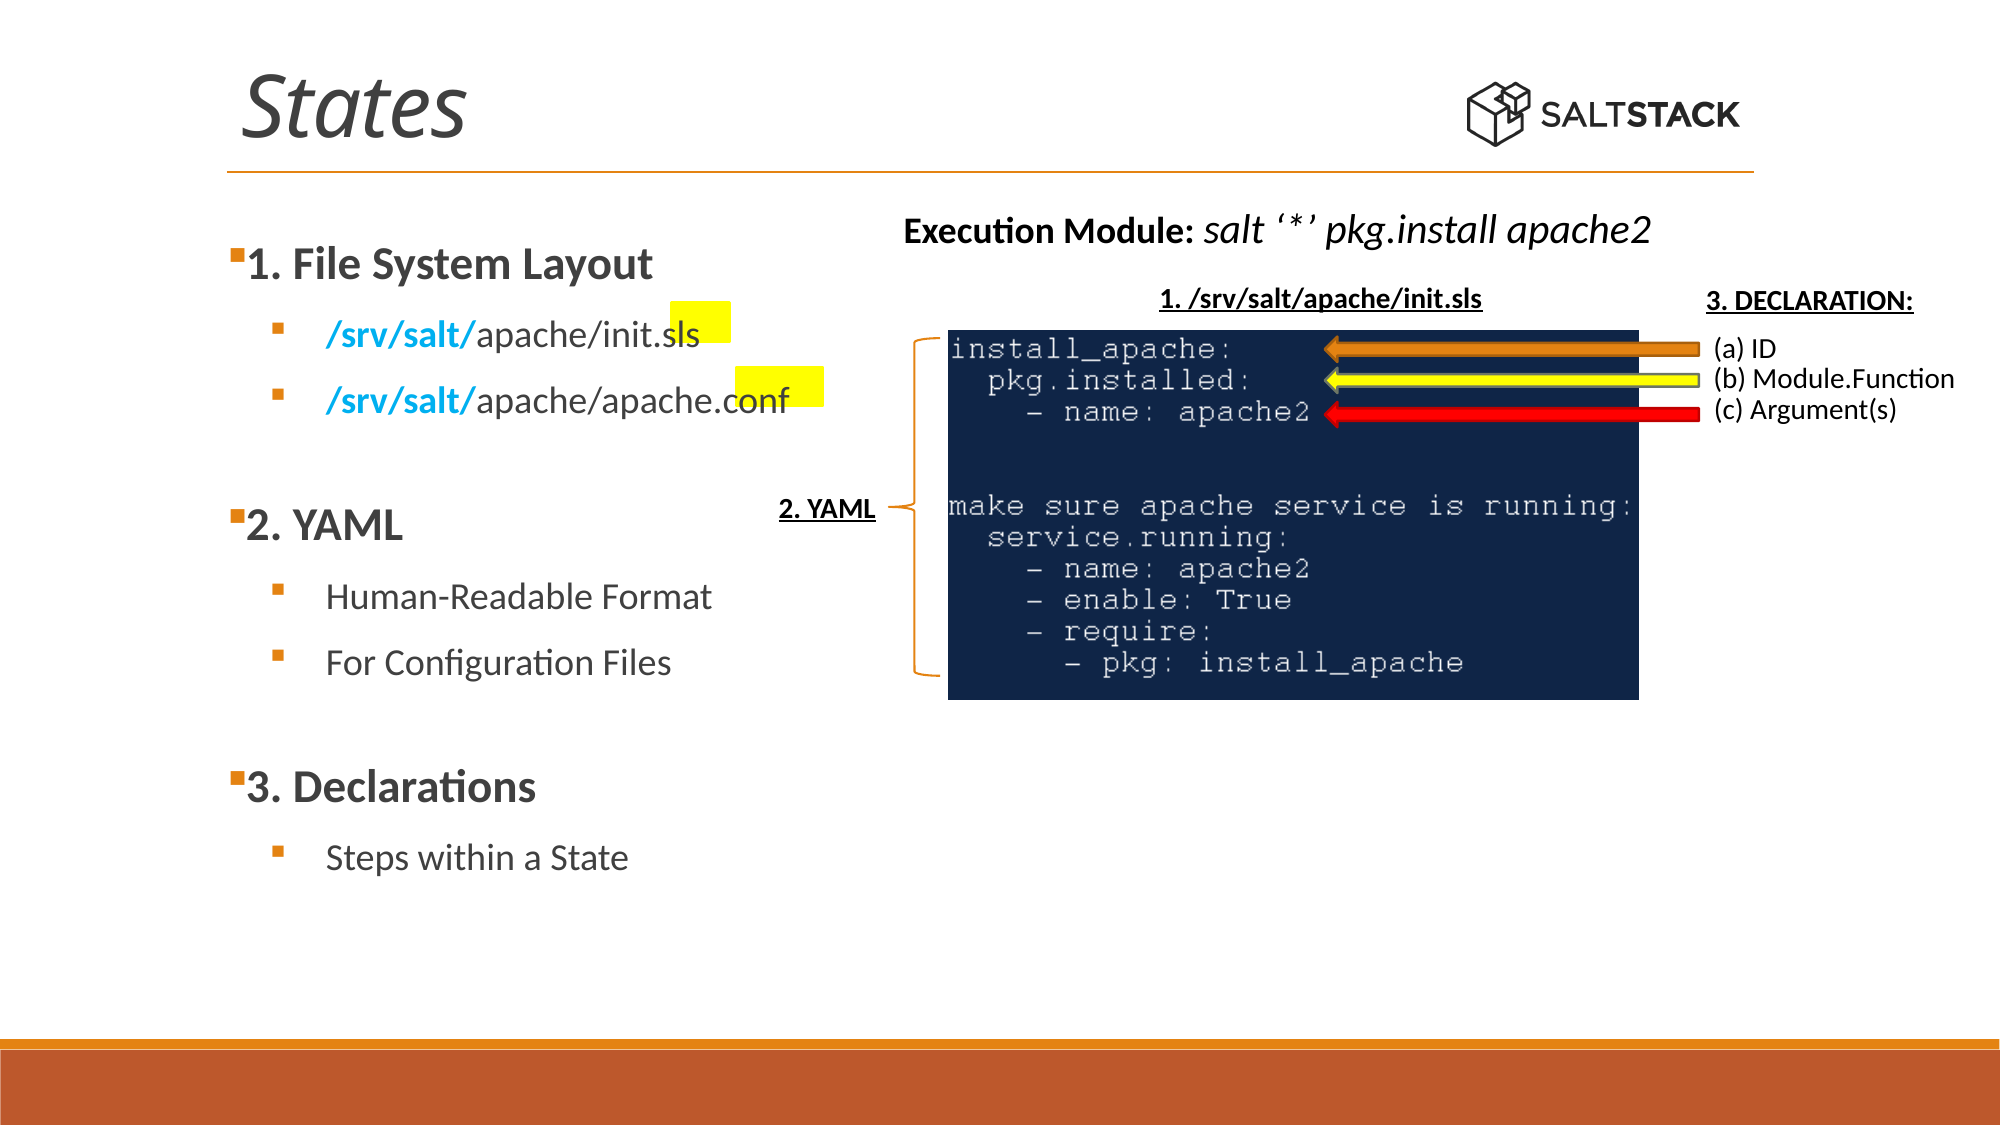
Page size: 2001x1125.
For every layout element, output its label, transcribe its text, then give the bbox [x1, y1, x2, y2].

text_box [1646, 406, 1701, 423]
picture [948, 330, 1639, 700]
text_box 2. YAML [763, 481, 897, 532]
title States [226, 58, 1704, 163]
text_box (c) Argument(s) [1699, 382, 1966, 433]
text_box Execution Module: salt ‘*’ pkg.install apache2 [888, 194, 1708, 260]
text_box 3. DECLARATION: [1691, 273, 1958, 324]
text_box [887, 337, 941, 677]
text_box (a) ID [1698, 324, 1861, 352]
text_box [1646, 341, 1701, 357]
text_box (b) Module.Function [1698, 352, 2000, 402]
picture [1467, 70, 1741, 158]
list 1. File System Layout /srv/salt/apache/init.sls /srv/salt/apache/apache.conf 2. YAML Human-Readable Format For Configuration Files 3. Declarations Steps within a State [226, 231, 823, 890]
text_box 1. /srv/salt/apache/init.sls [1144, 271, 1515, 322]
text_box [1646, 372, 1701, 388]
